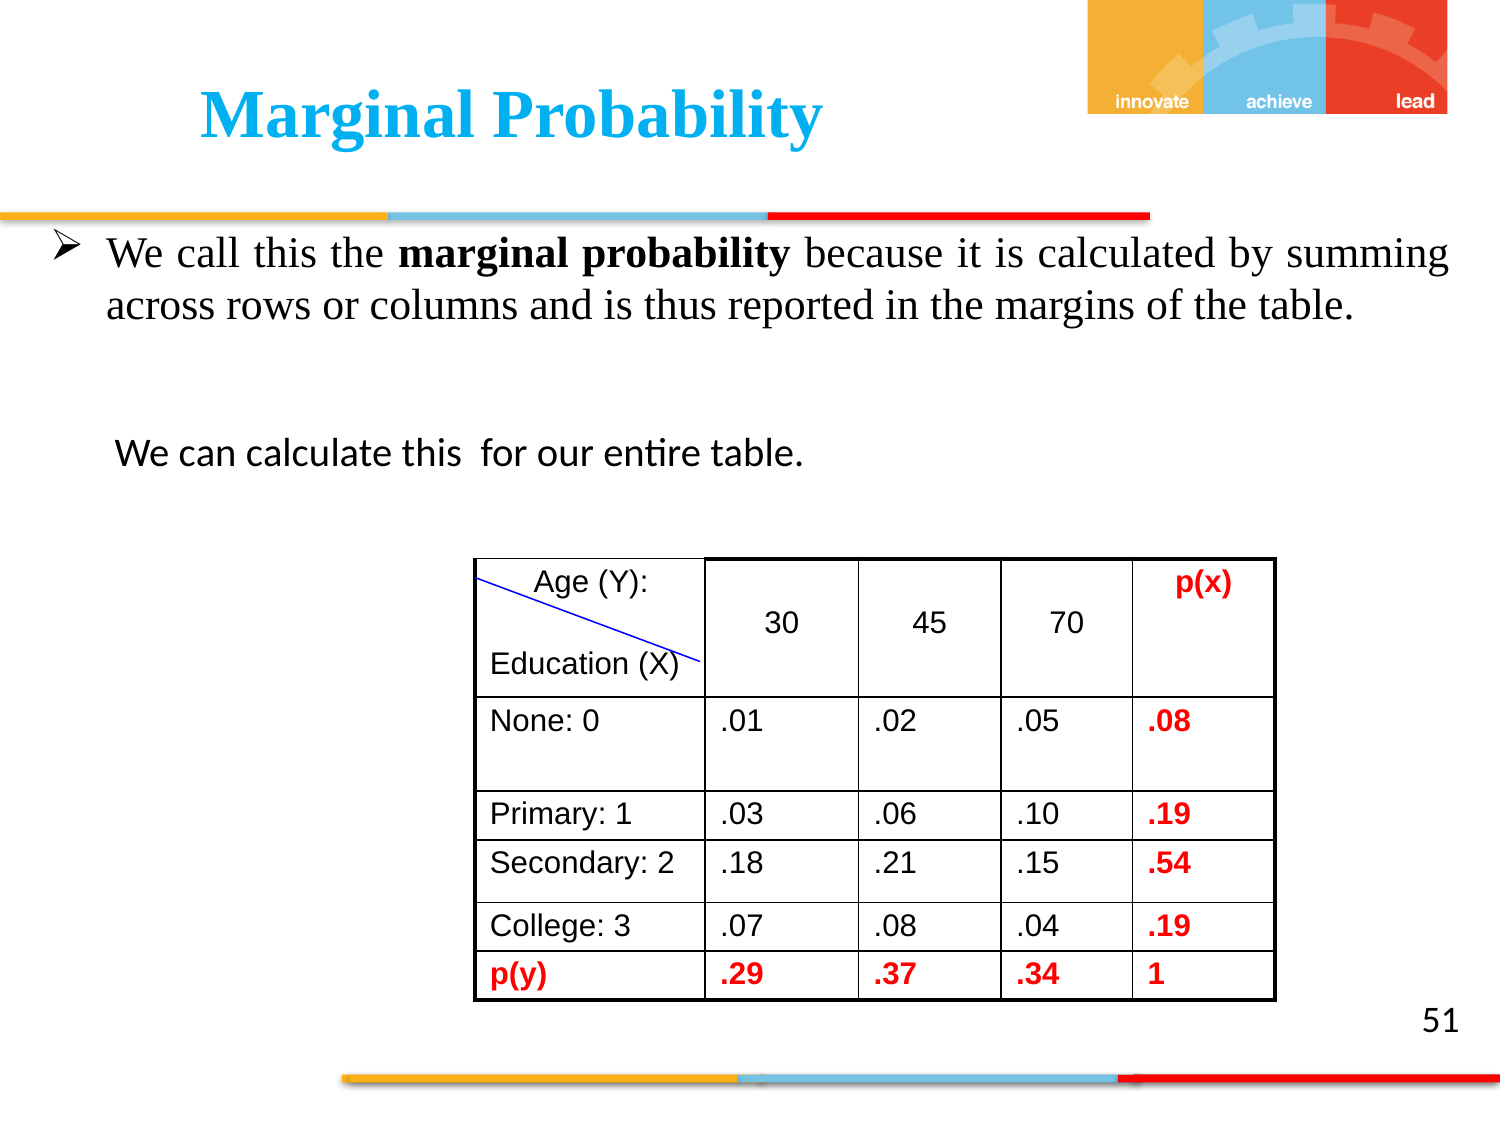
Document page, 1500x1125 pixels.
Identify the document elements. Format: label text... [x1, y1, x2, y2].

table_cell 1 [1133, 952, 1273, 998]
table_cell .10 [1002, 792, 1132, 839]
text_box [474, 577, 701, 662]
picture [1087, 0, 1448, 114]
table_cell .04 [1002, 903, 1132, 950]
table_cell .19 [1133, 792, 1273, 839]
table_cell .37 [859, 952, 1000, 998]
table_cell .08 [1133, 698, 1273, 790]
table_cell .19 [1133, 903, 1273, 950]
table_cell .08 [859, 903, 1000, 950]
text_box 51 [1378, 987, 1475, 1048]
table_cell None: 0 [477, 698, 704, 790]
table_cell .15 [1002, 841, 1132, 902]
table_cell Secondary: 2 [477, 841, 704, 902]
table_cell .18 [706, 841, 858, 902]
table_cell .05 [1002, 698, 1132, 790]
table_cell .03 [706, 792, 858, 839]
table_header 45 [859, 561, 1000, 696]
table_cell College: 3 [477, 903, 704, 950]
table_header 70 [1002, 561, 1132, 696]
table_cell .29 [706, 952, 858, 998]
table_cell .21 [859, 841, 1000, 902]
table_cell Primary: 1 [477, 792, 704, 839]
table_cell .02 [859, 698, 1000, 790]
table_cell .54 [1133, 841, 1273, 902]
table_cell p(y) [477, 952, 704, 998]
table_header p(x) [1133, 561, 1273, 696]
text_box We call this the marginal probability because it is calculated by summing across rows or columns and is thus reported in the margins of the table. We can calculate this for our entire table. [37, 217, 1463, 481]
text_box Marginal Probability [75, 62, 950, 188]
table_header 30 [706, 561, 858, 696]
table_header Age (Y): Education (X) [477, 663, 704, 696]
table_cell .34 [1002, 952, 1132, 998]
table_cell .01 [706, 698, 858, 790]
table_header Age (Y): Education (X) [477, 559, 704, 583]
table_cell .06 [859, 792, 1000, 839]
table_cell .07 [706, 903, 858, 950]
